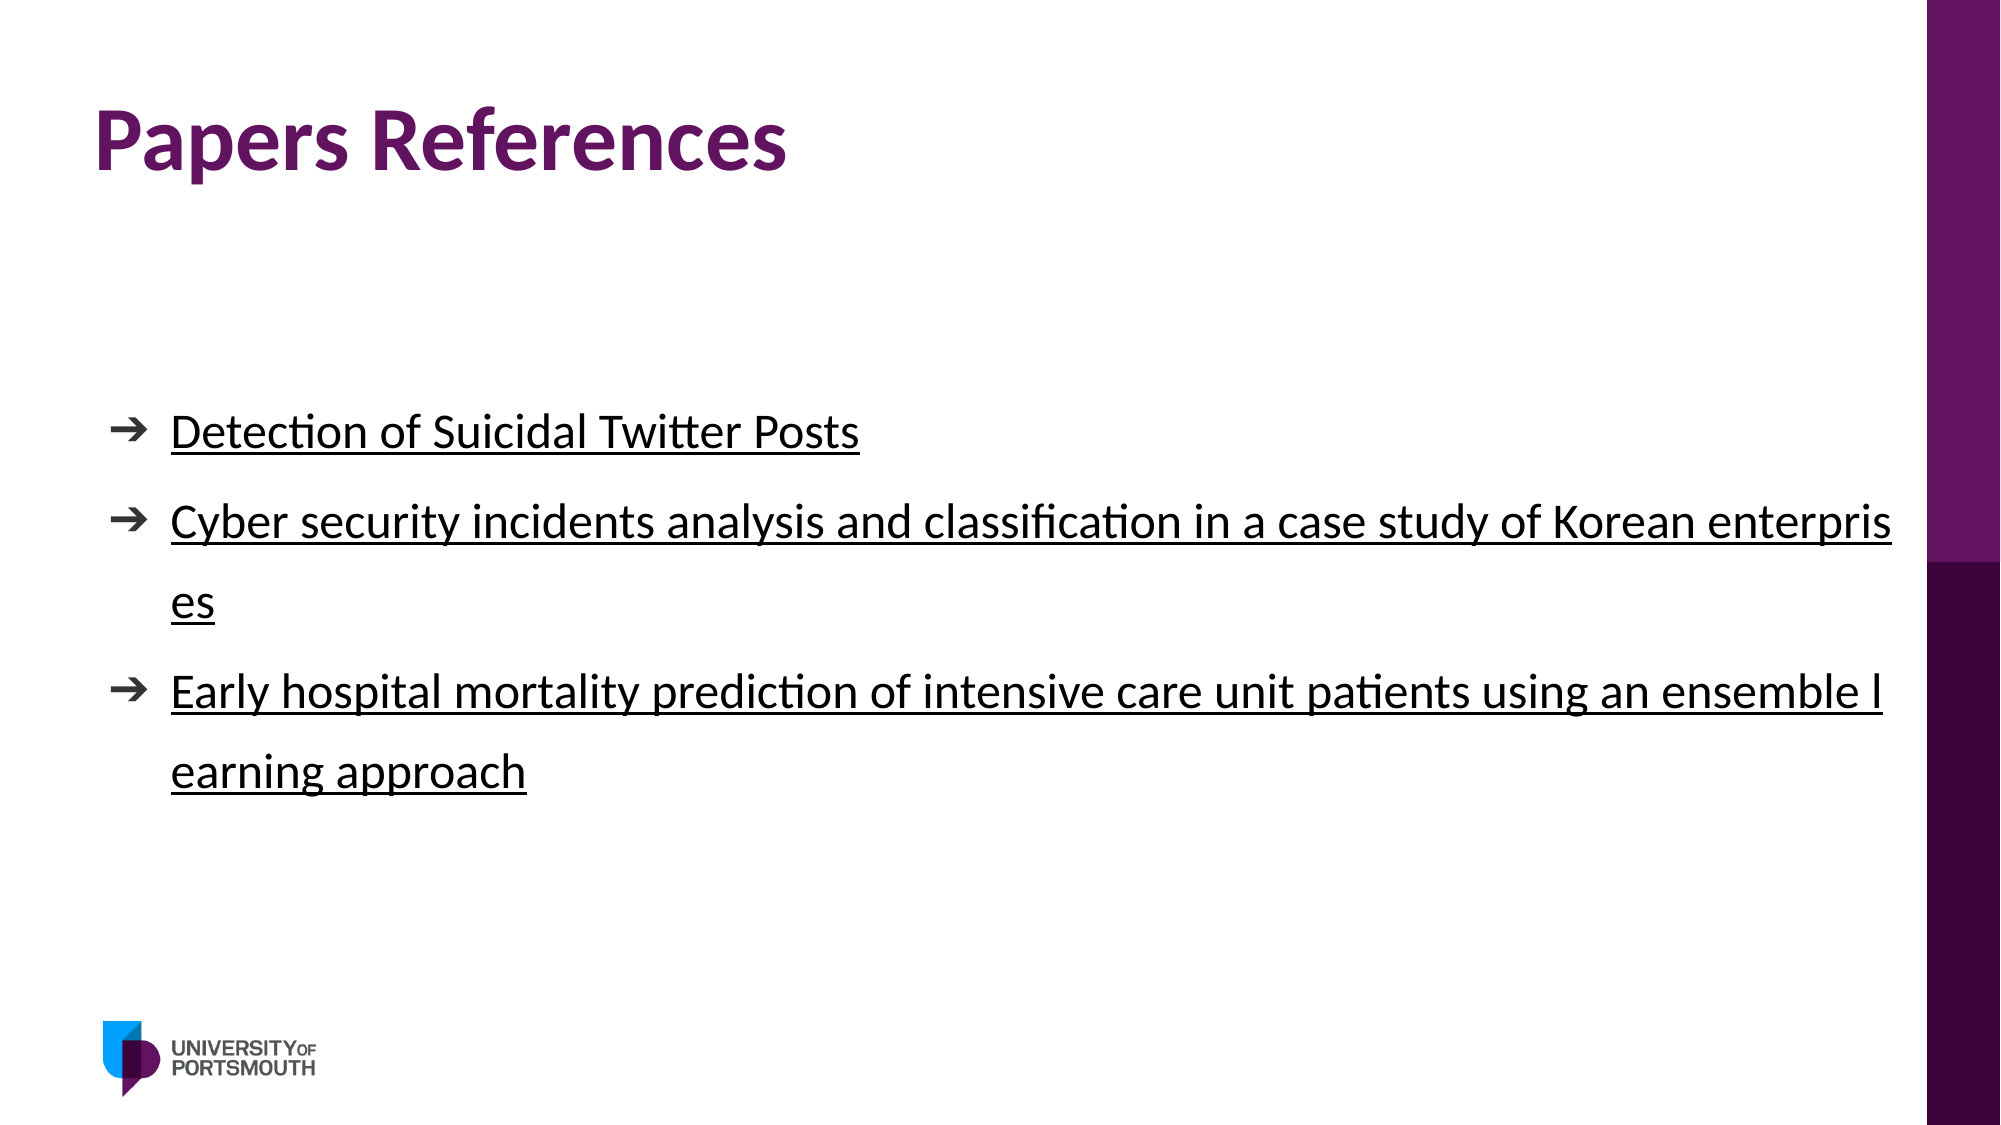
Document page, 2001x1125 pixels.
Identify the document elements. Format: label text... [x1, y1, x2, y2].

list Detection of Suicidal Twitter Posts Cyber security incidents analysis and classification in a case study of Korean enterprises Early hospital mortality prediction of intensive care unit patients using an ensemble learning approach [80, 280, 1913, 1007]
picture [103, 1021, 316, 1097]
title Papers References [79, 91, 1908, 279]
